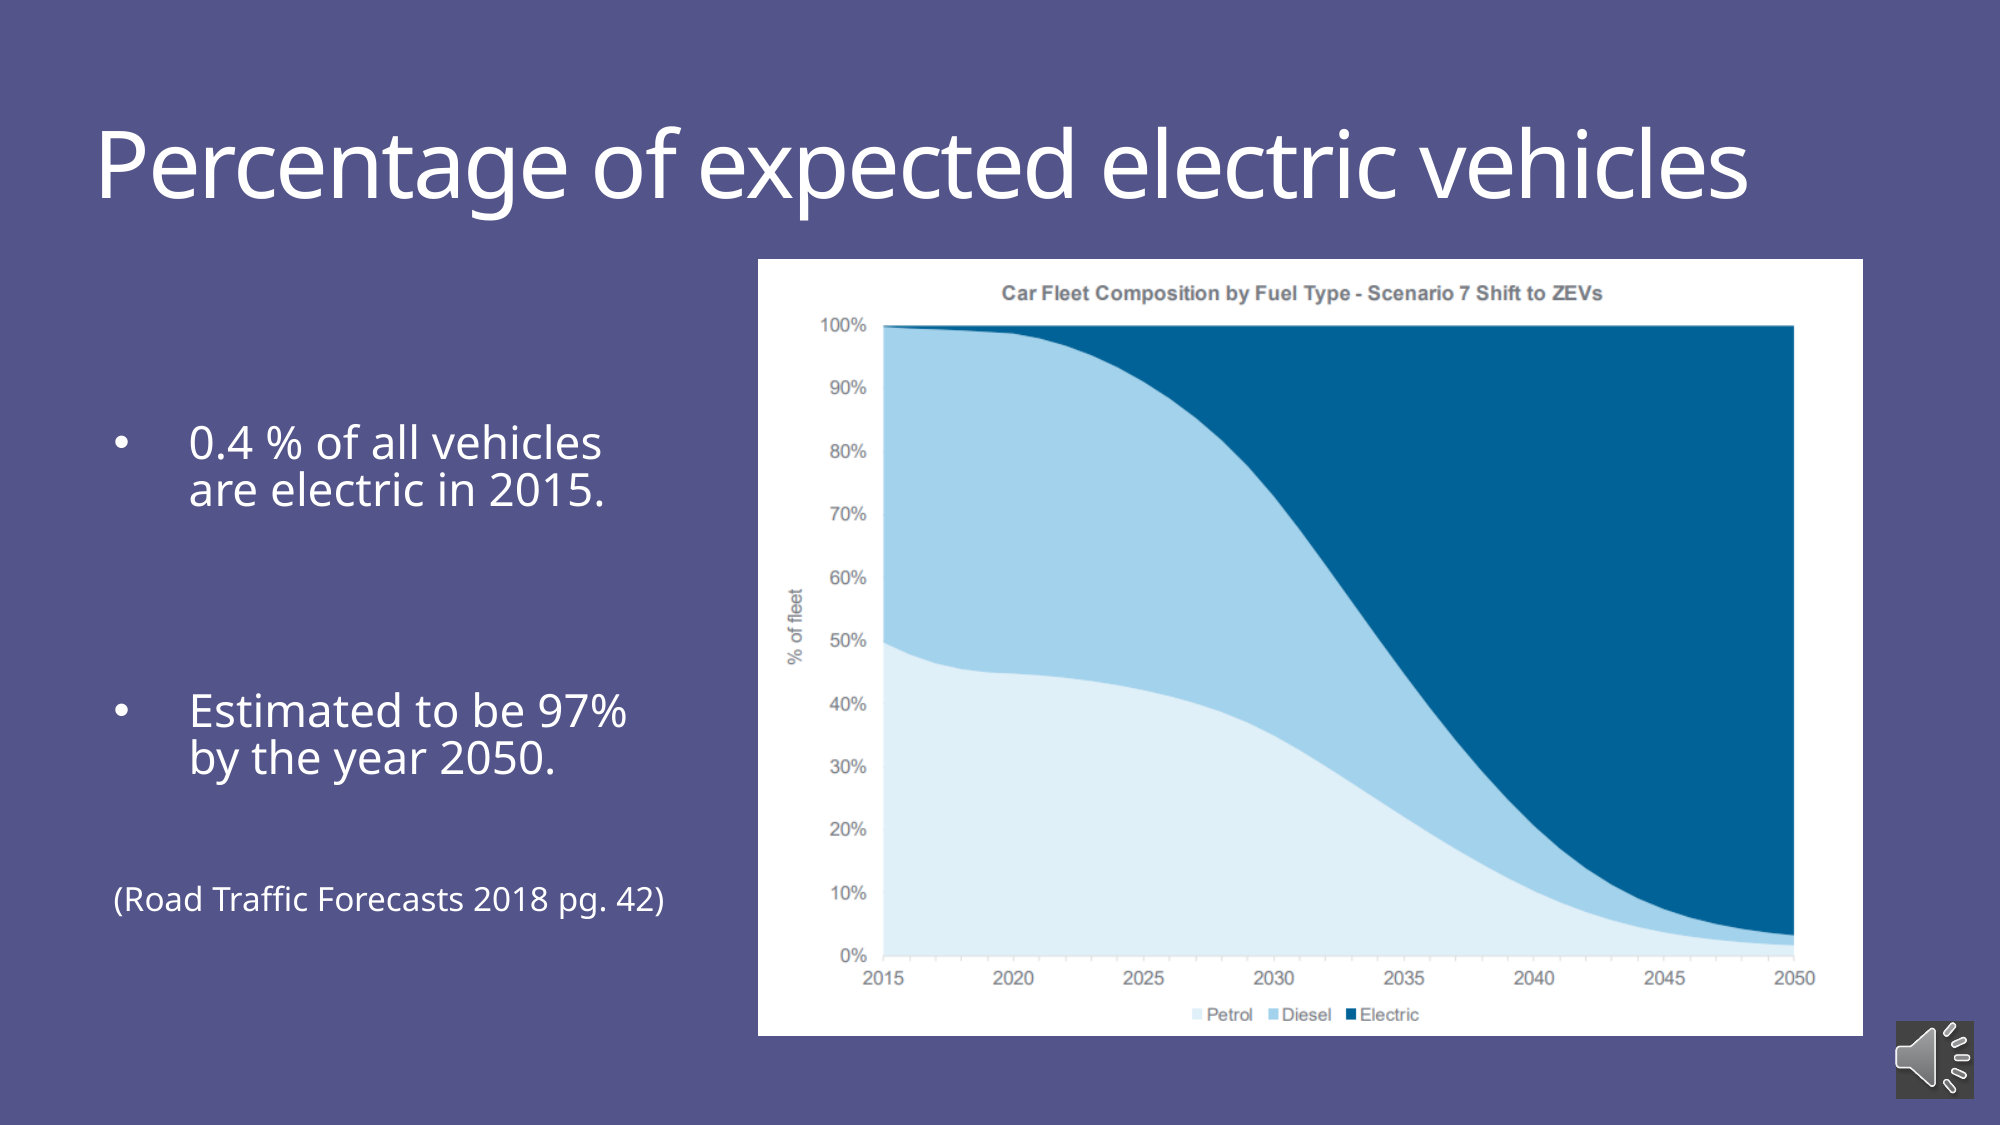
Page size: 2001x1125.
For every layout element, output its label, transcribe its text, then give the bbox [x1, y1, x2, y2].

picture [758, 259, 1863, 1036]
subtitle 0.4 % of all vehicles are electric in 2015. Estimated to be 97% by the year 2050. (Road Traffic Forecasts 2018 pg. 42) [98, 332, 690, 990]
title Percentage of expected electric vehicles [78, 78, 1848, 225]
picture [1894, 1019, 1976, 1101]
